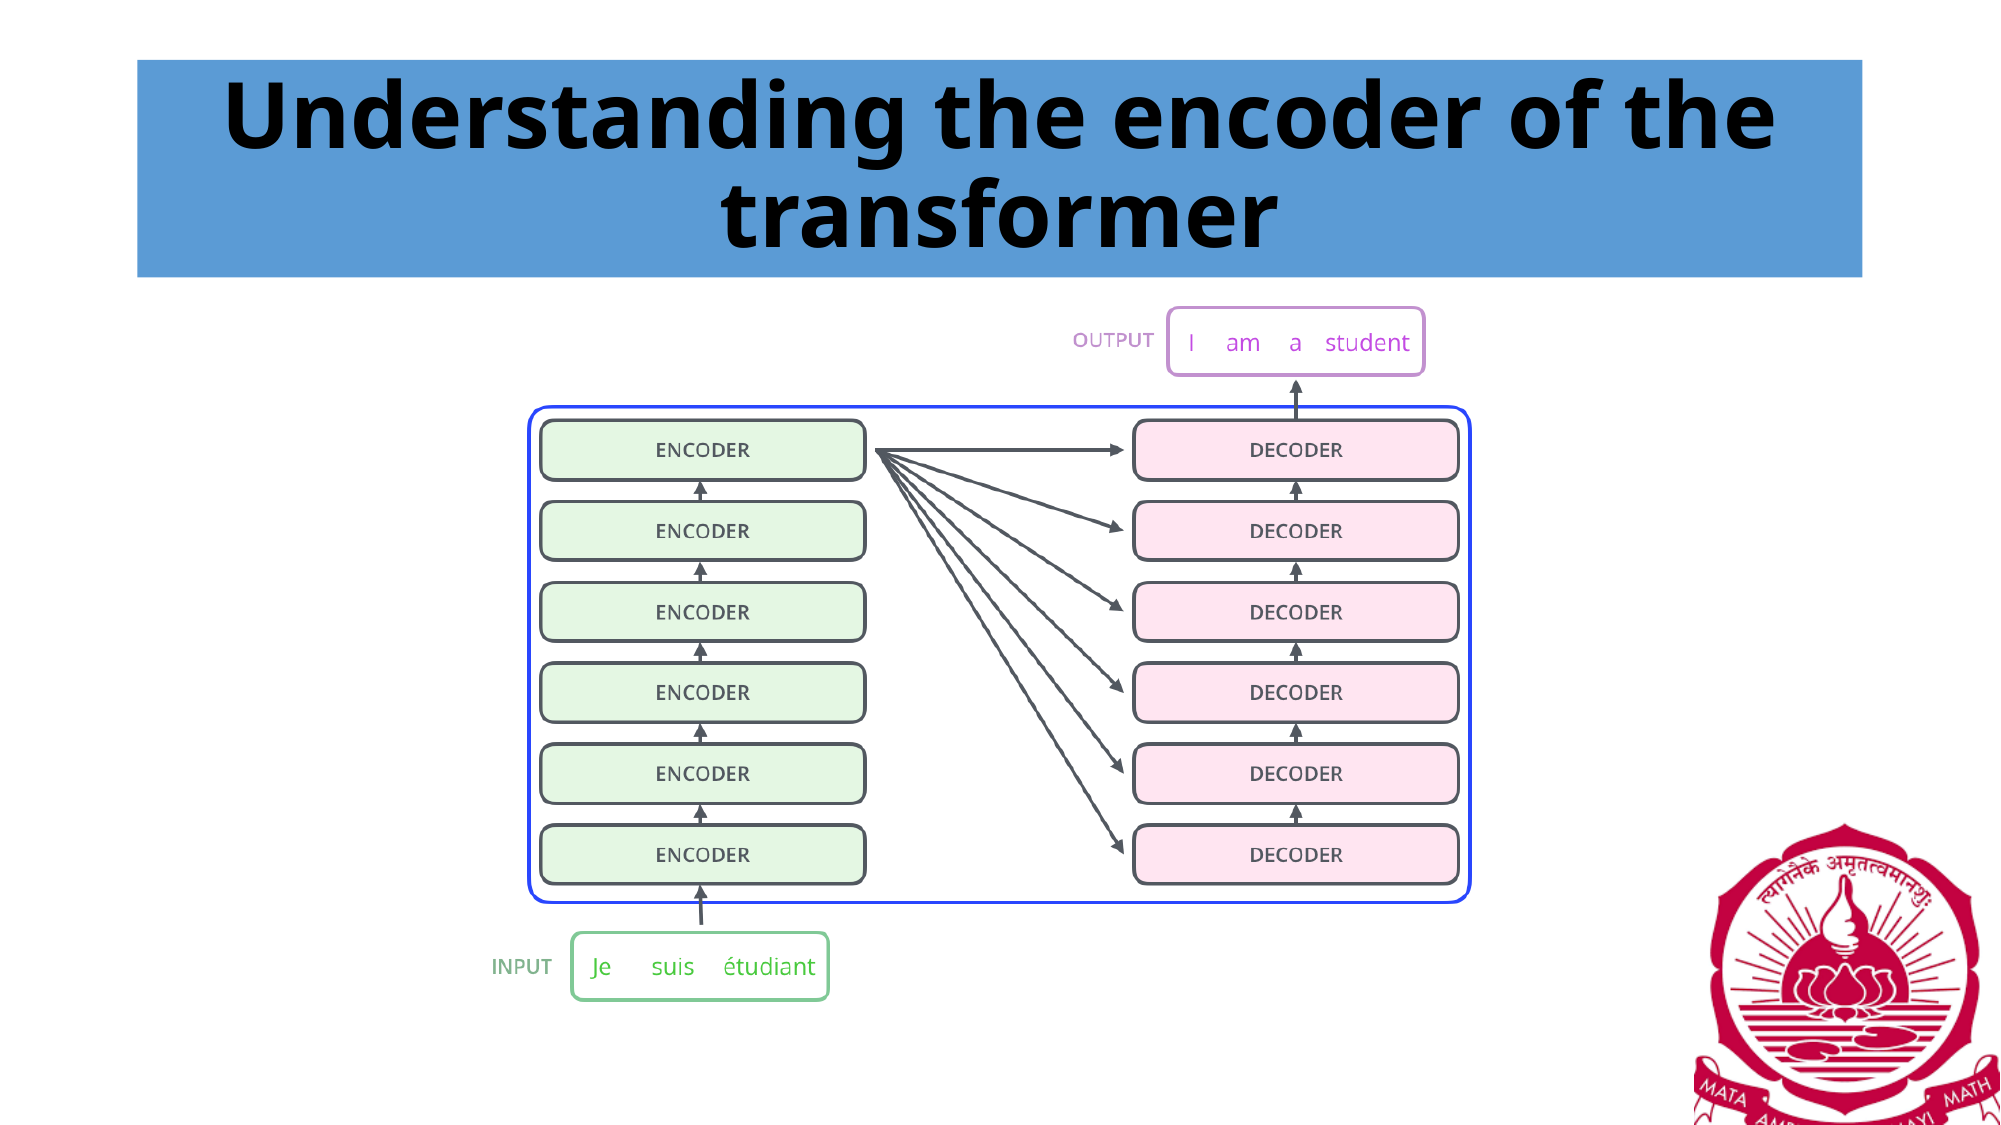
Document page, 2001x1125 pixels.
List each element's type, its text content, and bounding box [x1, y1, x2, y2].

title Understanding the encoder of the transformer [137, 59, 1863, 278]
picture [1694, 819, 2000, 1125]
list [451, 299, 1549, 1014]
